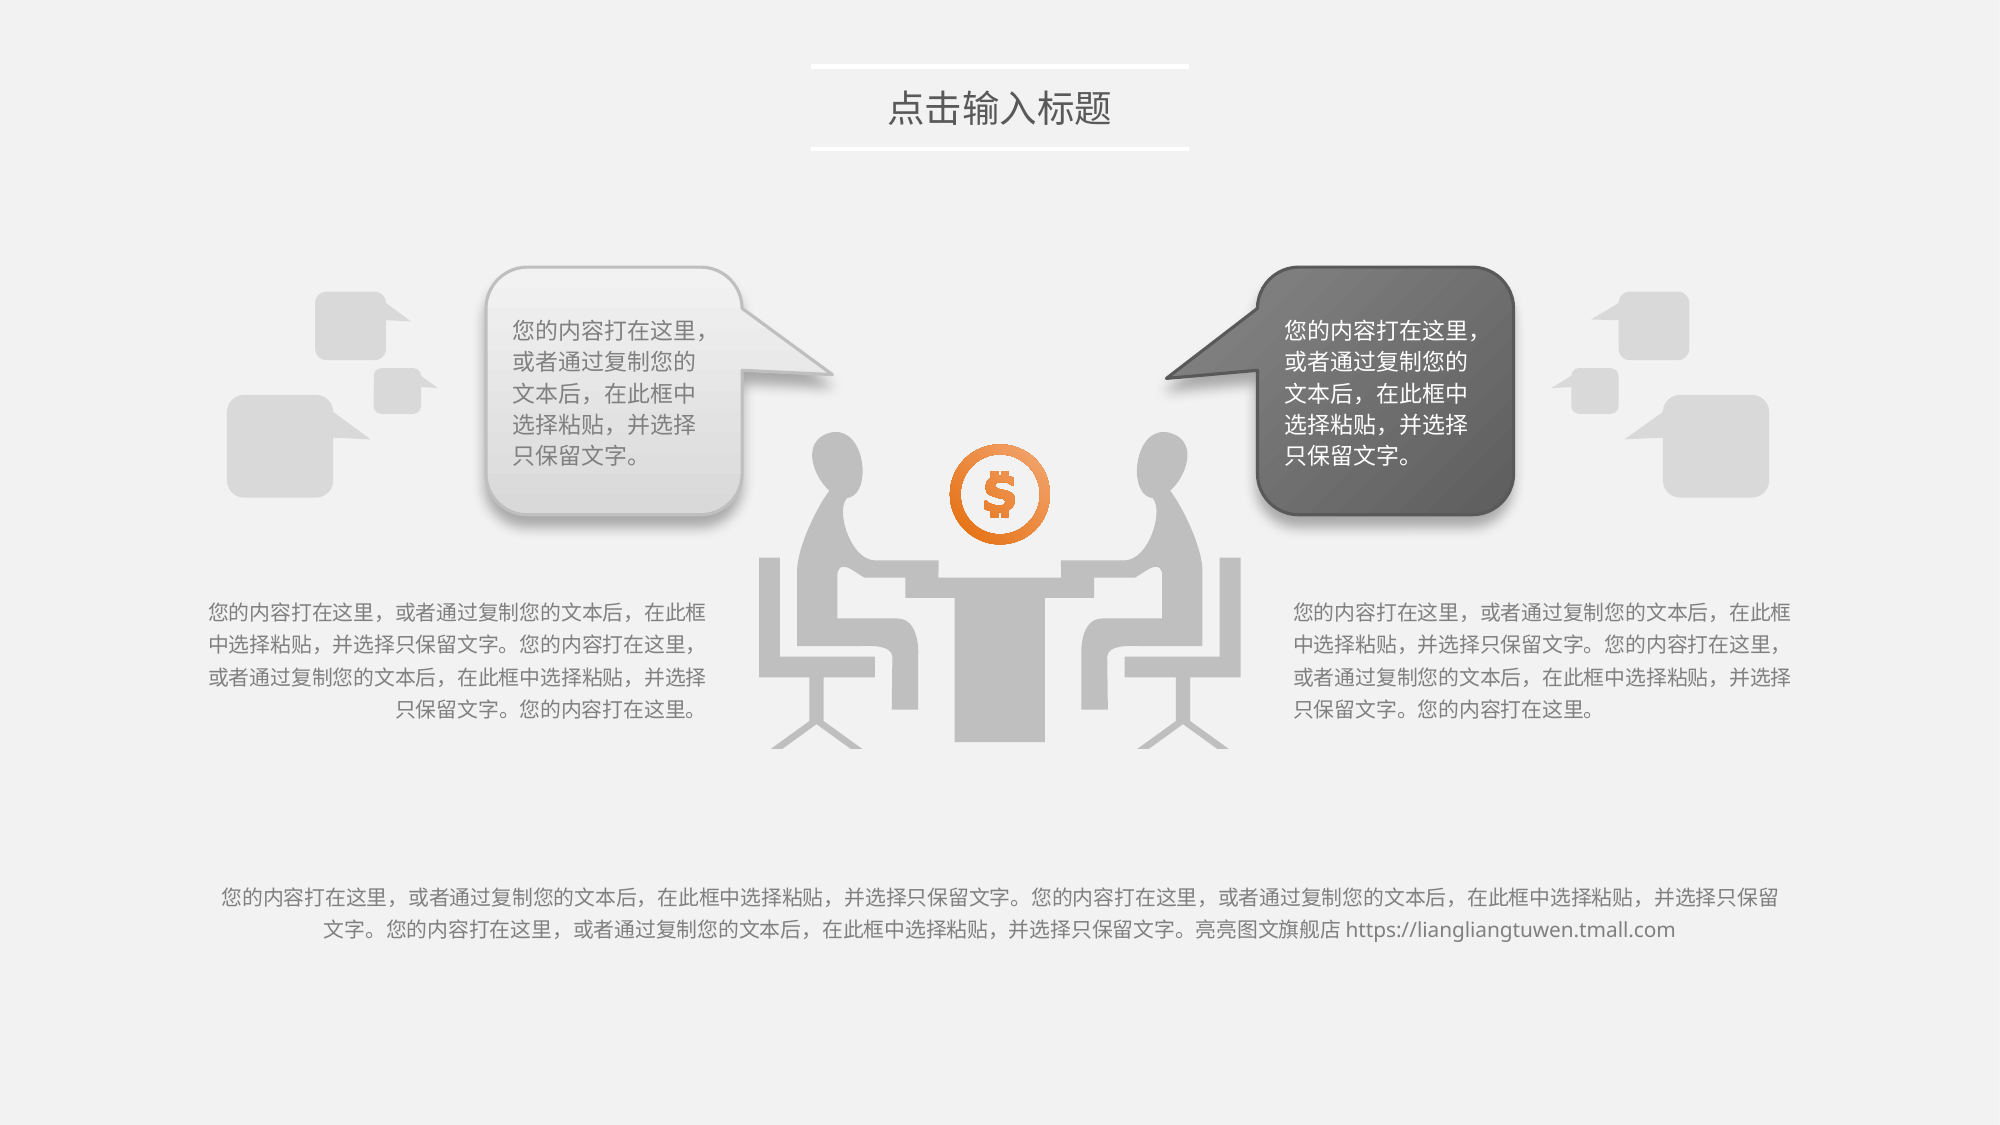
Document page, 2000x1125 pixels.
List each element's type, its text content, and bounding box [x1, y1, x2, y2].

text_box [1589, 289, 1692, 363]
text_box 您的内容打在这里，或者通过复制您的文本后，在此框中选择粘贴，并选择只保留文字。您的内容打在这里，或者通过复制您的文本后，在此框中选择粘贴，并选择只保留文字。您的内容打在这里。 [177, 584, 722, 730]
text_box 点击输入标题 [872, 78, 1128, 138]
text_box [794, 429, 1205, 745]
text_box [947, 442, 1052, 547]
text_box 您的内容打在这里，或者通过复制您的文本后，在此框中选择粘贴，并选择只保留文字。 [1164, 265, 1516, 517]
text_box [1122, 555, 1243, 751]
text_box 您的内容打在这里，或者通过复制您的文本后，在此框中选择粘贴，并选择只保留文字。您的内容打在这里，或者通过复制您的文本后，在此框中选择粘贴，并选择只保留文字。您的内容打在这里。 [1278, 584, 1822, 730]
text_box [1622, 392, 1772, 500]
text_box [371, 365, 440, 416]
text_box 您的内容打在这里，或者通过复制您的文本后，在此框中选择粘贴，并选择只保留文字。您的内容打在这里，或者通过复制您的文本后，在此框中选择粘贴，并选择只保留文字。您的内容打在这里，或者通过复制您的文本后，在此框中选择粘贴，并选择只保留文字。亮亮图文旗舰店https://liangliangtuwen.tmall.com [196, 869, 1804, 950]
text_box [224, 392, 373, 500]
text_box [313, 289, 413, 363]
text_box [756, 555, 877, 751]
text_box 您的内容打在这里，或者通过复制您的文本后，在此框中选择粘贴，并选择只保留文字。 [483, 265, 835, 517]
text_box [1549, 366, 1621, 416]
